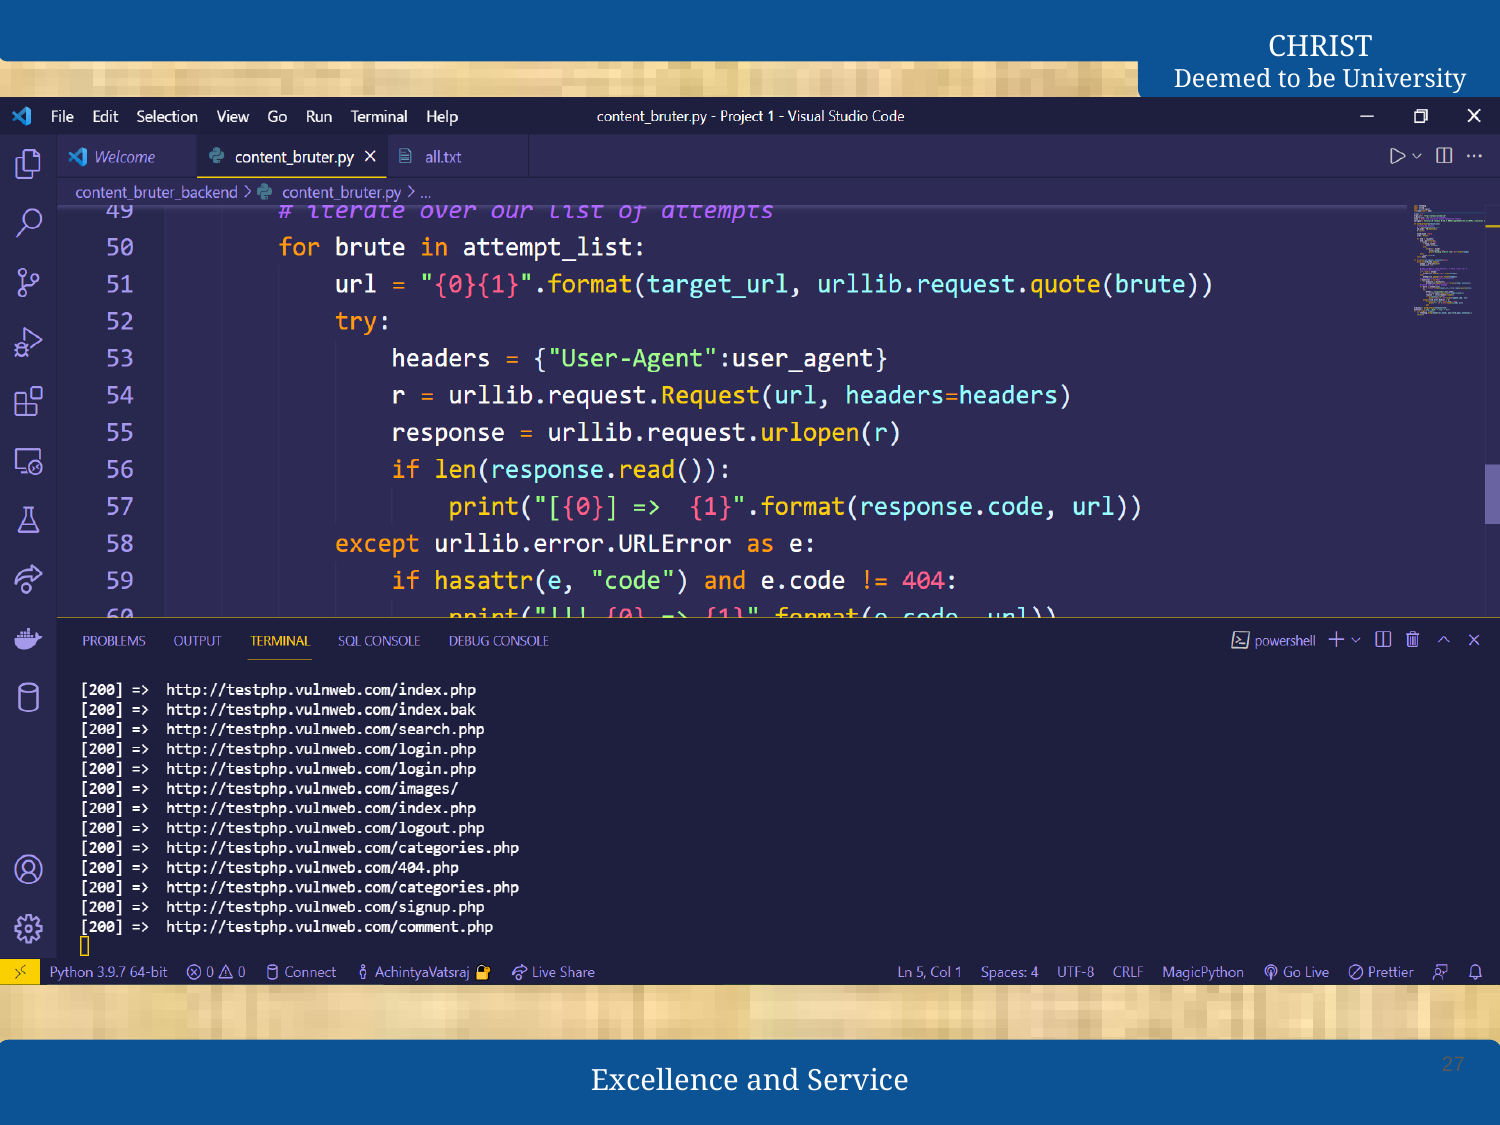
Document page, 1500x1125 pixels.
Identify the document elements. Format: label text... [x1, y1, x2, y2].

picture [0, 59, 1500, 1044]
slide_number ‹#› [1389, 1019, 1480, 1106]
